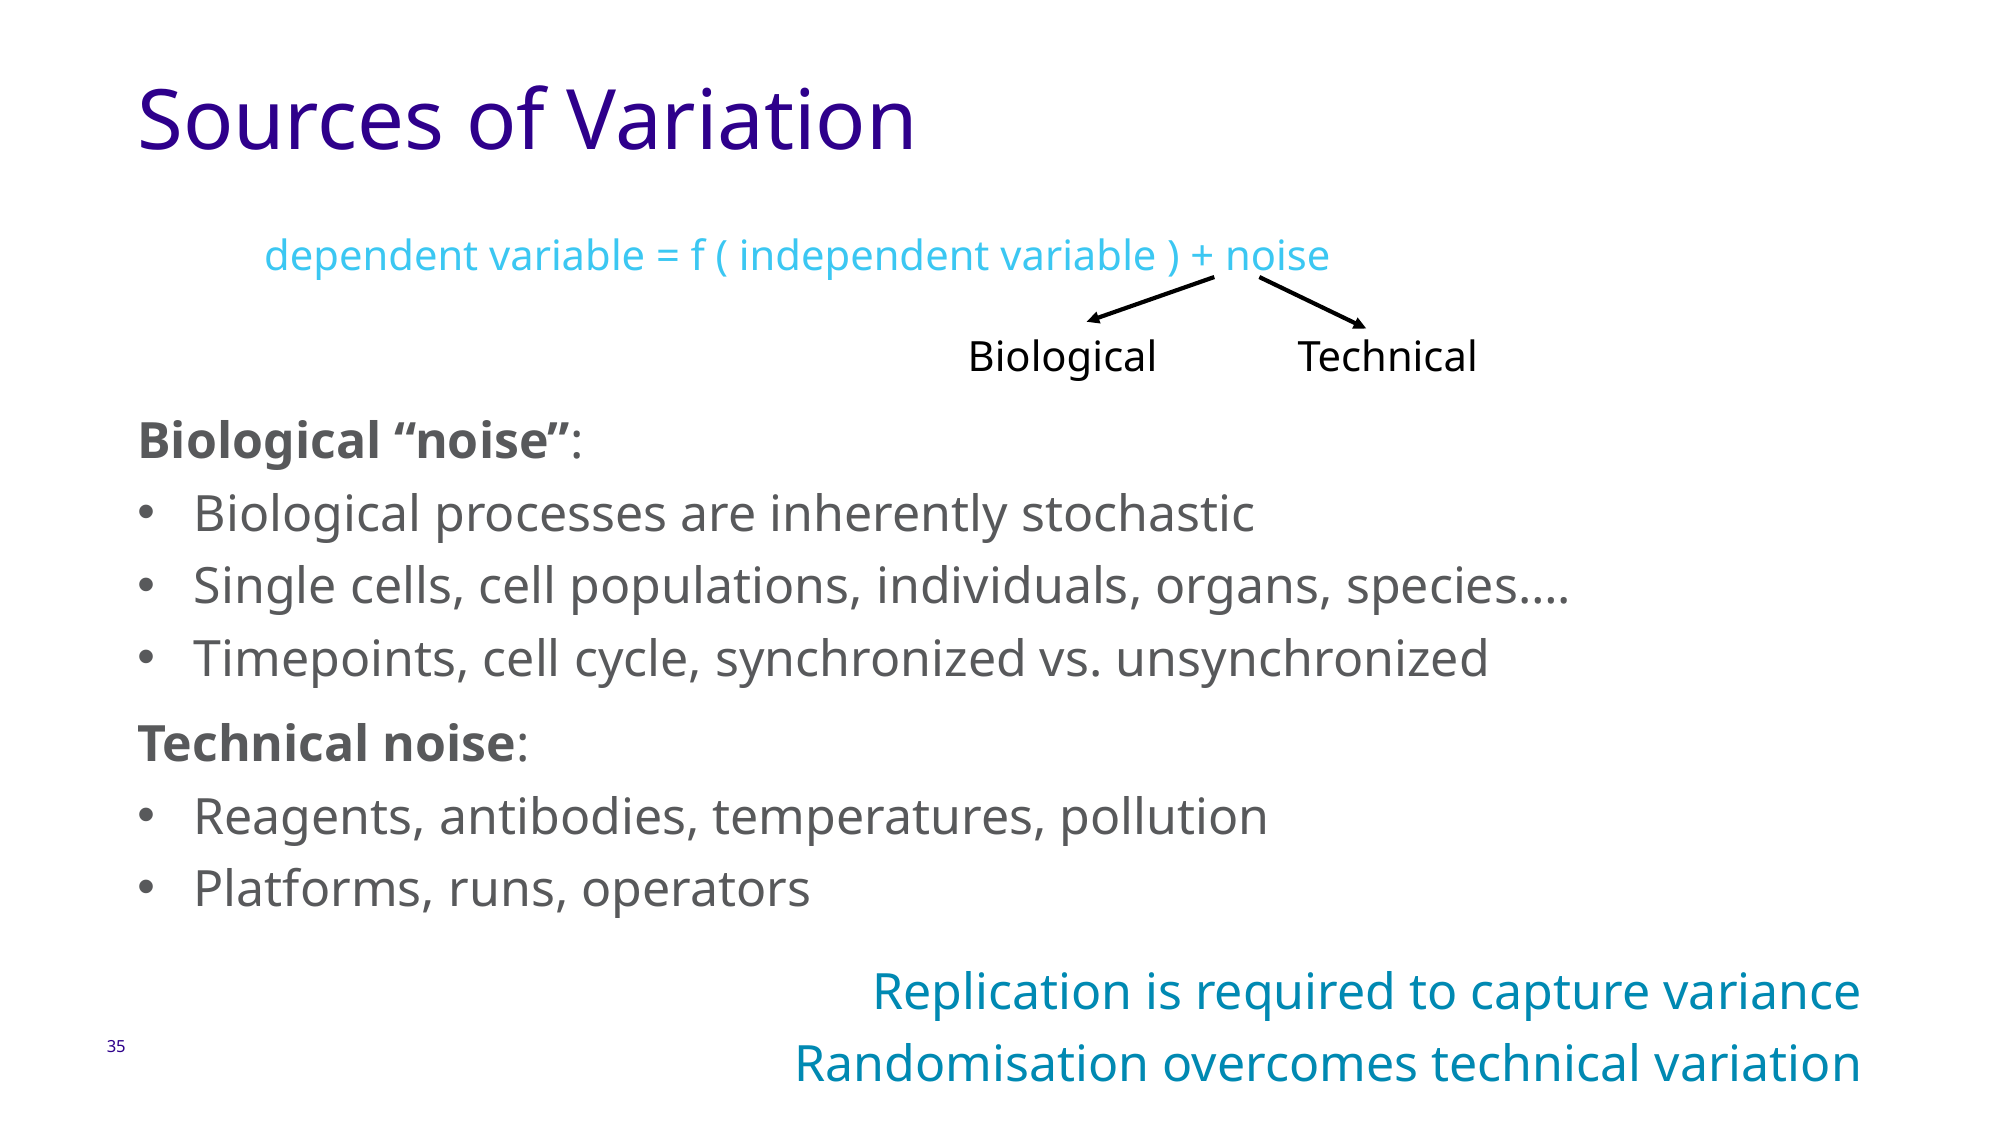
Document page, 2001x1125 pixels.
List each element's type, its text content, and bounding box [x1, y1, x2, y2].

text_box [255, 219, 1645, 389]
list Biological “noise”: Biological processes are inherently stochastic Single cells, cell populations, individuals, organs, species…. Timepoints, cell cycle, synchronized vs. unsynchronized Technical noise: Reagents, antibodies, temperatures, pollution Platforms, runs, operators Replication is required to capture variance Randomisation overcomes technical variation [137, 408, 1863, 1121]
title Sources of Variation [137, 66, 1863, 168]
slide_number 35 [0, 1038, 126, 1059]
